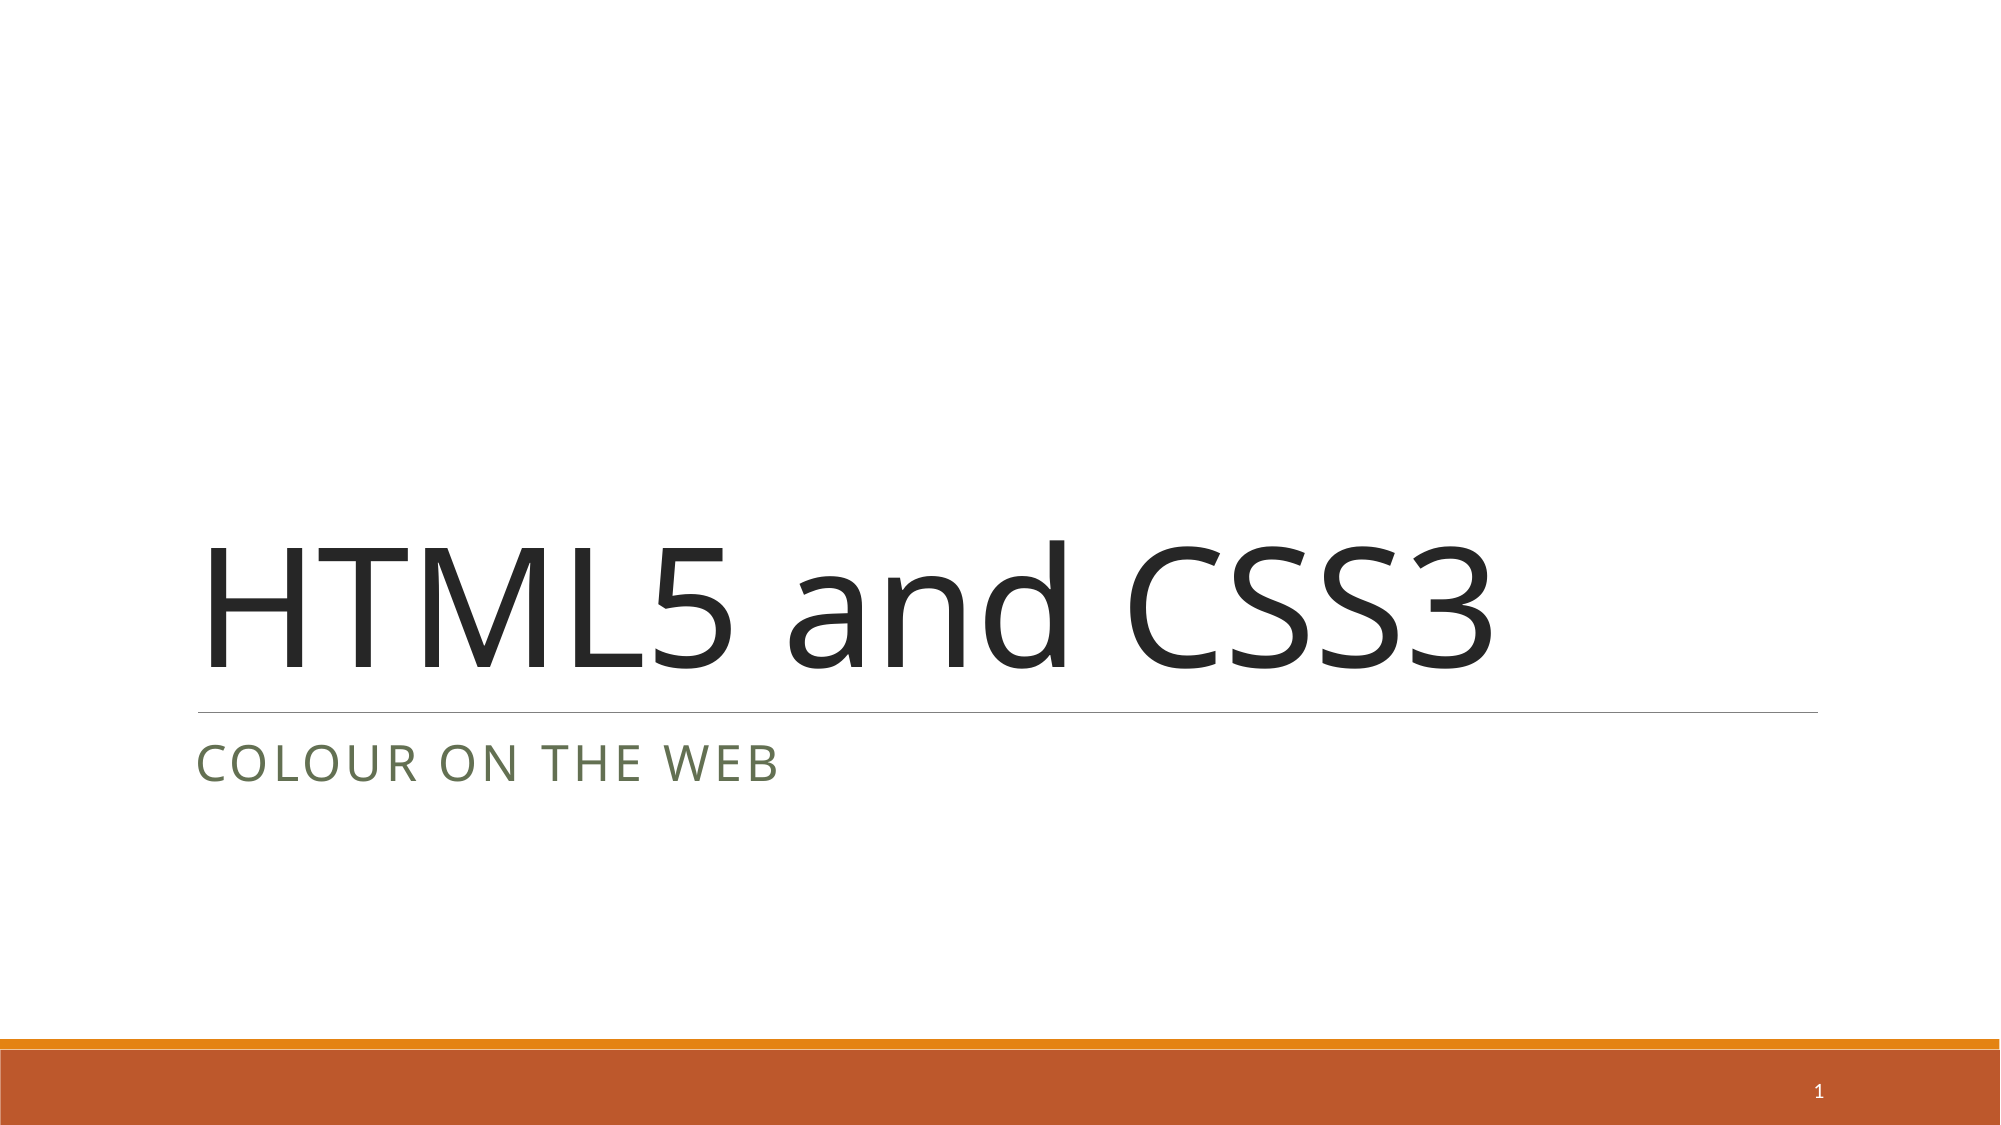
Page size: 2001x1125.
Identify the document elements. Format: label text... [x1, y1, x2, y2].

subtitle Colour on the Web [180, 730, 1831, 919]
title HTML5 and CSS3 [180, 124, 1830, 710]
slide_number 1 [1624, 1059, 1840, 1120]
